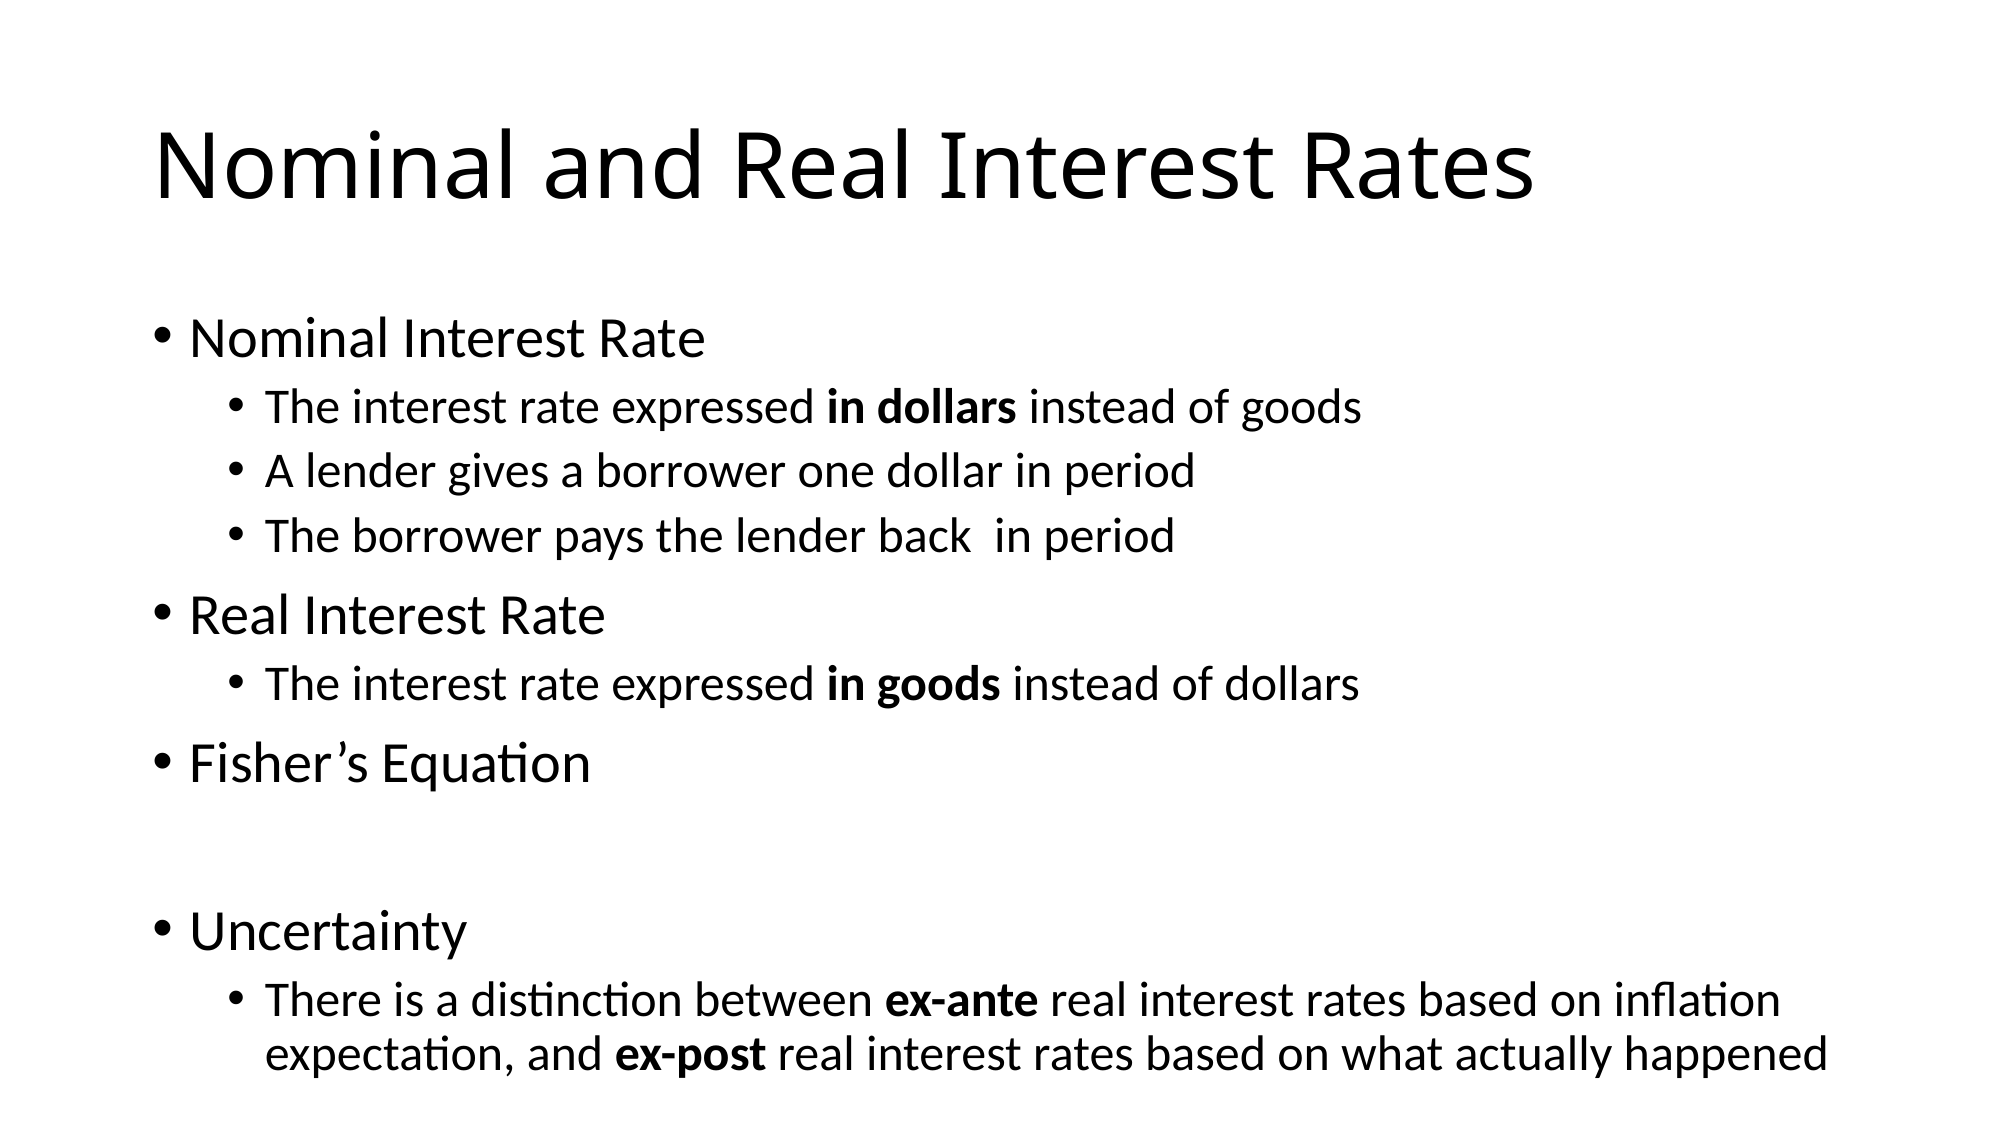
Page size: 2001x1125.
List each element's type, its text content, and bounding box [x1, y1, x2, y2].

title Nominal and Real Interest Rates [137, 59, 1863, 278]
